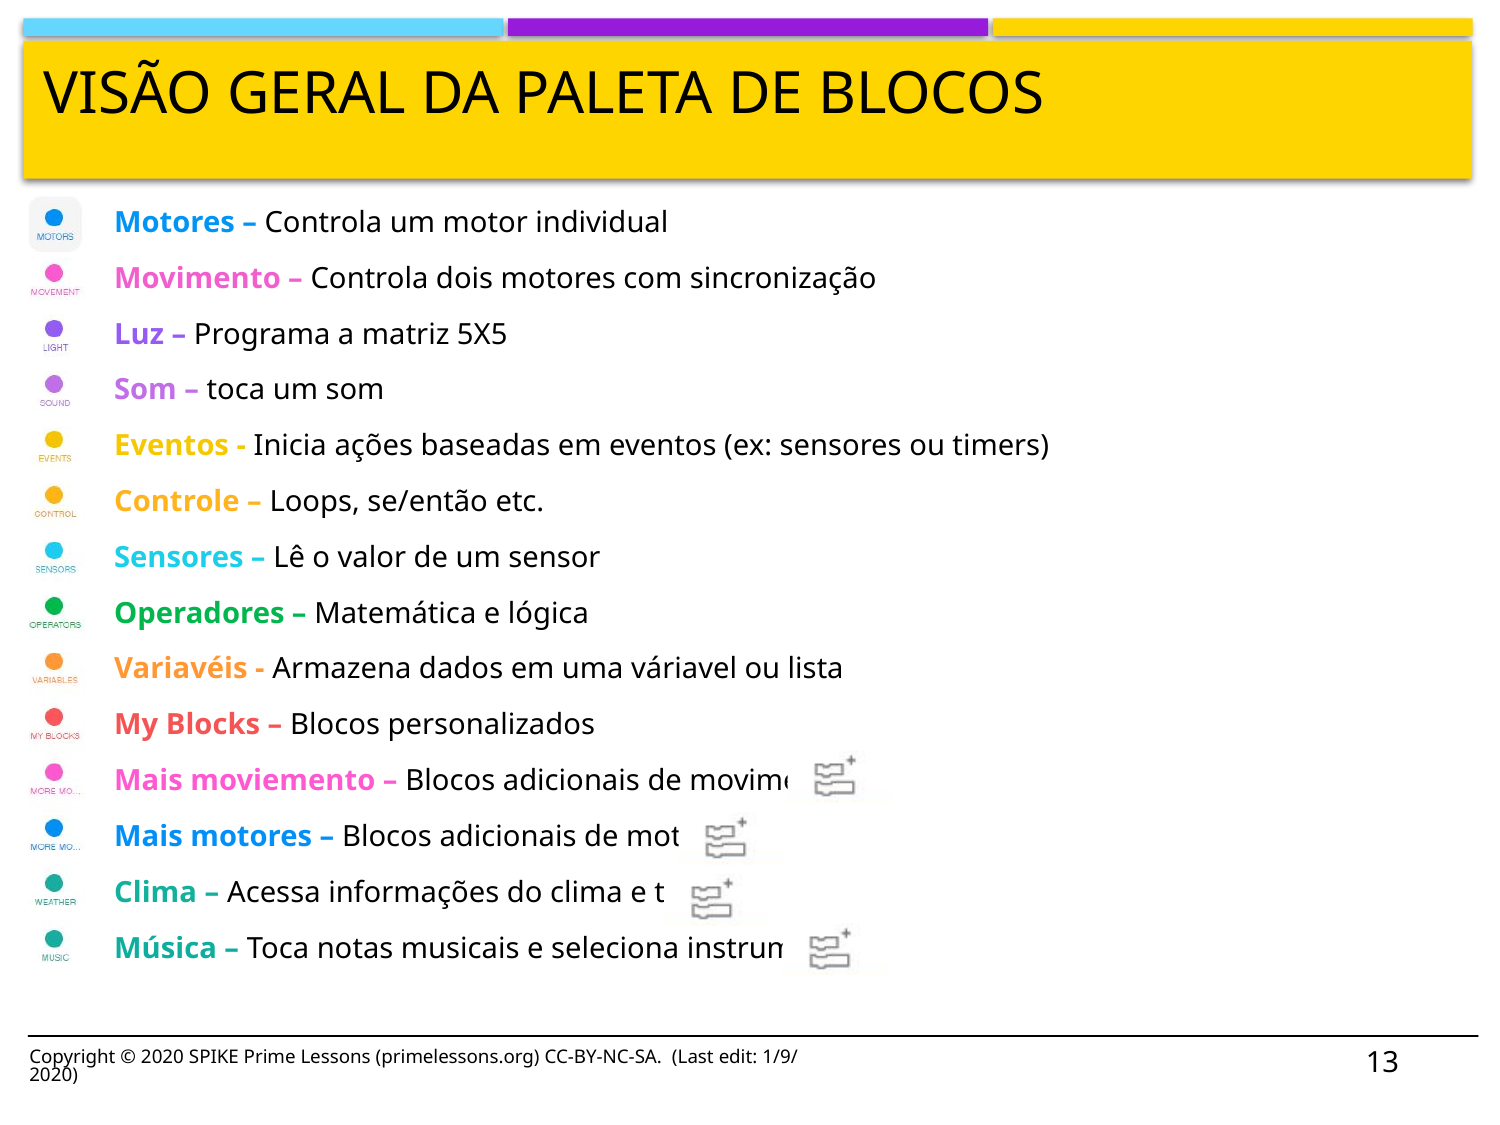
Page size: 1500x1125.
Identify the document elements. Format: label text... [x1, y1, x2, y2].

picture [663, 804, 784, 927]
picture [782, 914, 888, 976]
footer Copyright © 2020 SPIKE Prime Lessons (primelessons.org) CC-BY-NC-SA. (Last edit: 1/9/2020) [14, 1036, 814, 1097]
picture [787, 742, 893, 804]
title Visão geral da paleta de blocos [28, 48, 1464, 172]
slide_number 13 [1351, 1036, 1478, 1097]
text_box Motores – Controla um motor individual Movimento – Controla dois motores com sincronização Luz – Programa a matriz 5X5 Som – toca um som Eventos - Inicia ações baseadas em eventos (ex: sensores ou timers) Controle – Loops, se/então etc. Sensores – Lê o valor de um sensor Operadores – Matemática e lógica Variavéis - Armazena dados em uma váriavel ou lista My Blocks – Blocos personalizados Mais moviemento – Blocos adicionais de movimento Mais motores – Blocos adicionais de motores Clima – Acessa informações do clima e tempo Música – Toca notas musicais e seleciona instrumentos [99, 196, 1146, 1027]
picture [28, 195, 86, 972]
